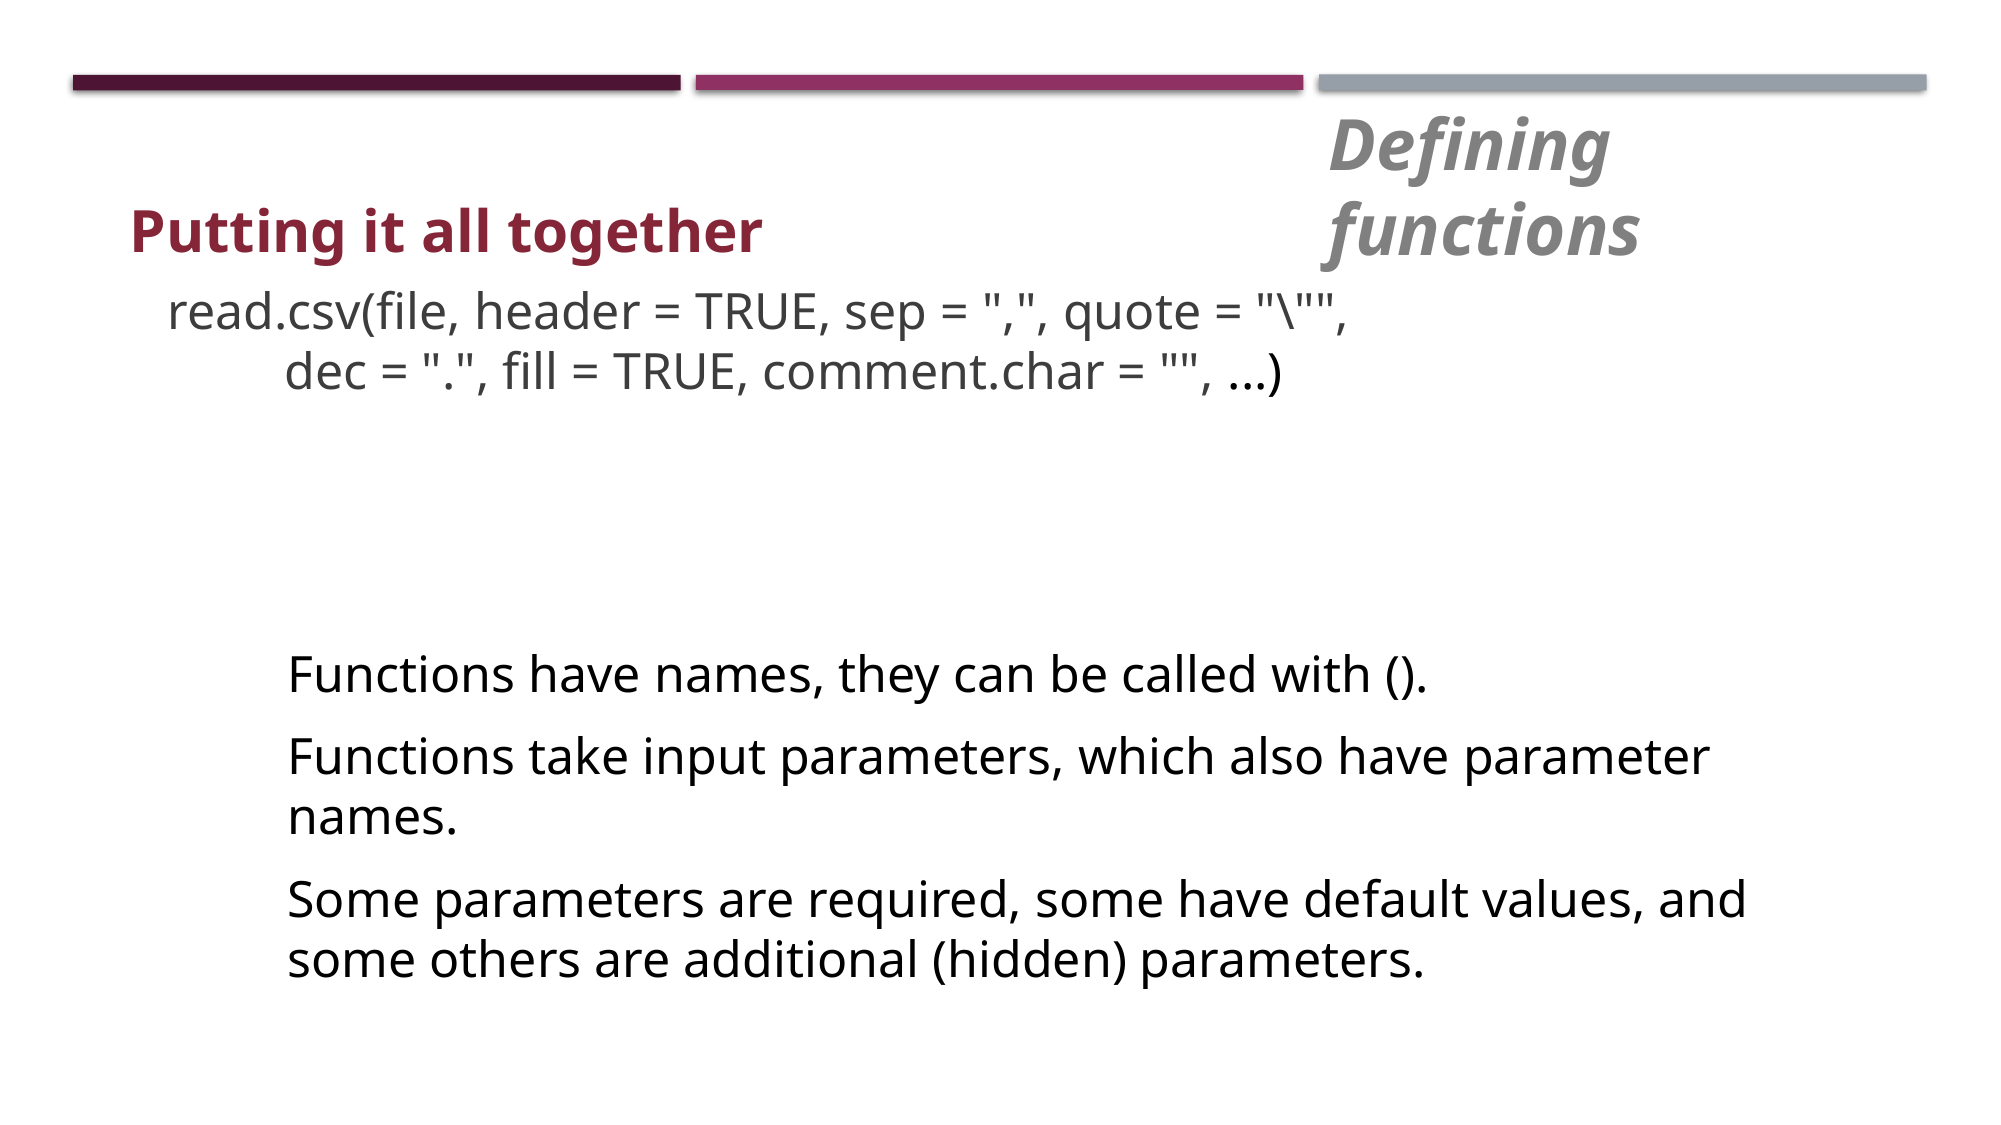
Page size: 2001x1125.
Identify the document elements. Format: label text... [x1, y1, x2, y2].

text_box Functions have names, they can be called with (). Functions take input parameters, which also have parameter names. Some parameters are required, some have default values, and some others are additional (hidden) parameters. [272, 635, 1817, 996]
text_box Putting it all together [114, 186, 1886, 260]
subtitle read.csv(file, header = TRUE, sep = ",", quote = "\"", dec = ".", fill = TRUE, comment.char = "", ...) [147, 259, 1976, 563]
text_box Defining functions [1313, 92, 1943, 165]
